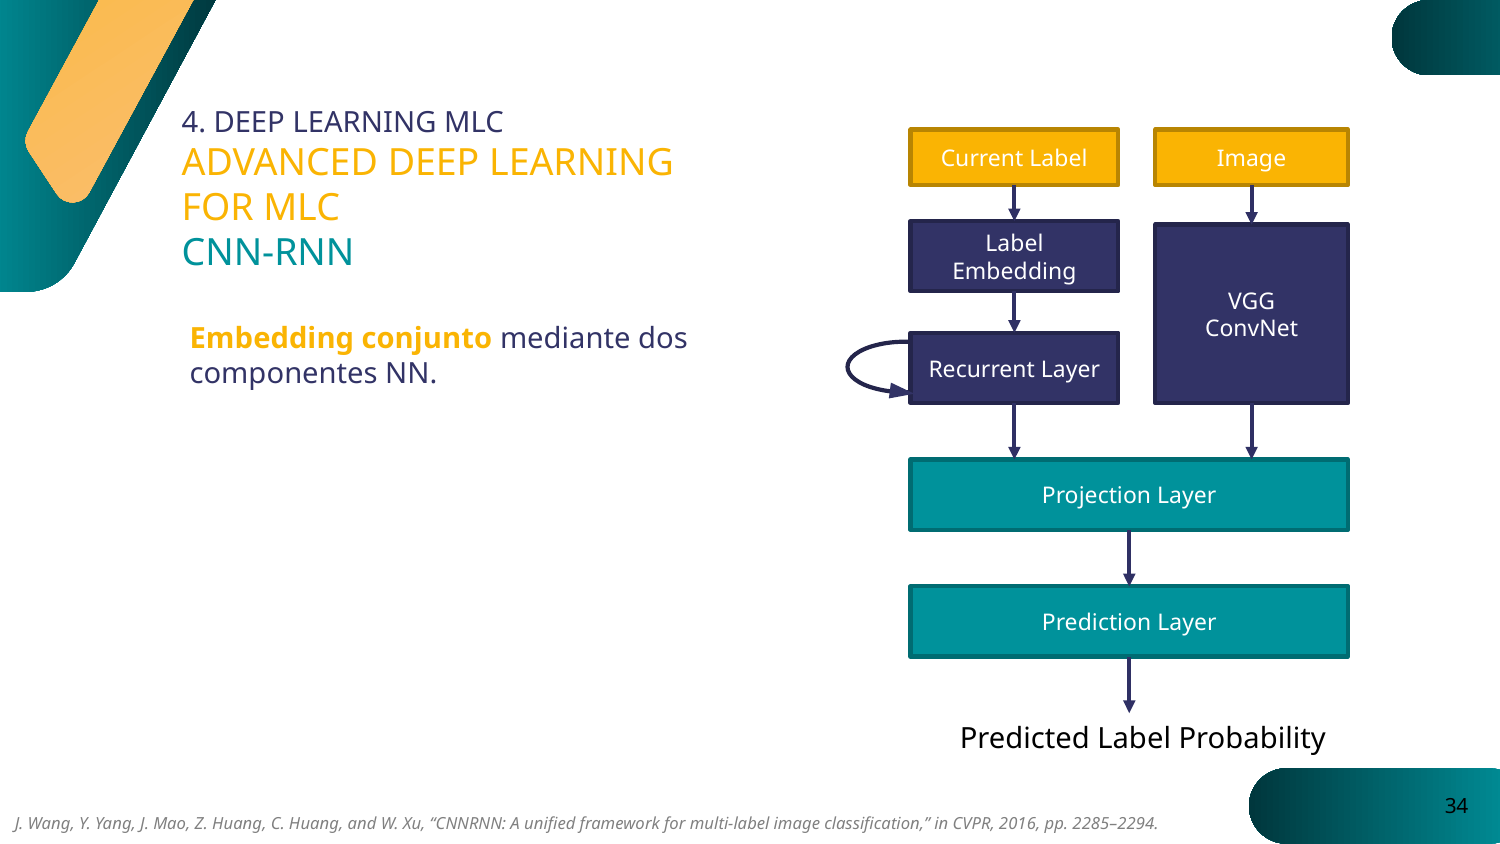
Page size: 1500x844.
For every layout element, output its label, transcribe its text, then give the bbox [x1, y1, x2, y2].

text_box Embedding conjunto mediante dos componentes NN. [174, 312, 710, 397]
text_box Image [1153, 127, 1350, 187]
text_box [845, 339, 908, 393]
text_box J. Wang, Y. Yang, J. Mao, Z. Huang, C. Huang, and W. Xu, “CNNRNN: A unified framework for multi-label image classification,” in CVPR, 2016, pp. 2285–2294. [0, 805, 1216, 840]
text_box Current Label [908, 127, 1120, 187]
text_box [886, 380, 917, 401]
text_box Label Embedding [908, 219, 1120, 293]
text_box Predicted Label Probability [716, 711, 1500, 762]
text_box 4. DEEP LEARNING MLC ADVANCED DEEP LEARNING FOR MLC CNN-RNN [166, 95, 702, 281]
text_box Recurrent Layer [908, 331, 1120, 405]
text_box 34 [1429, 785, 1484, 825]
text_box VGG ConvNet [1153, 222, 1350, 405]
text_box Projection Layer [908, 457, 1350, 532]
text_box Prediction Layer [908, 584, 1350, 659]
